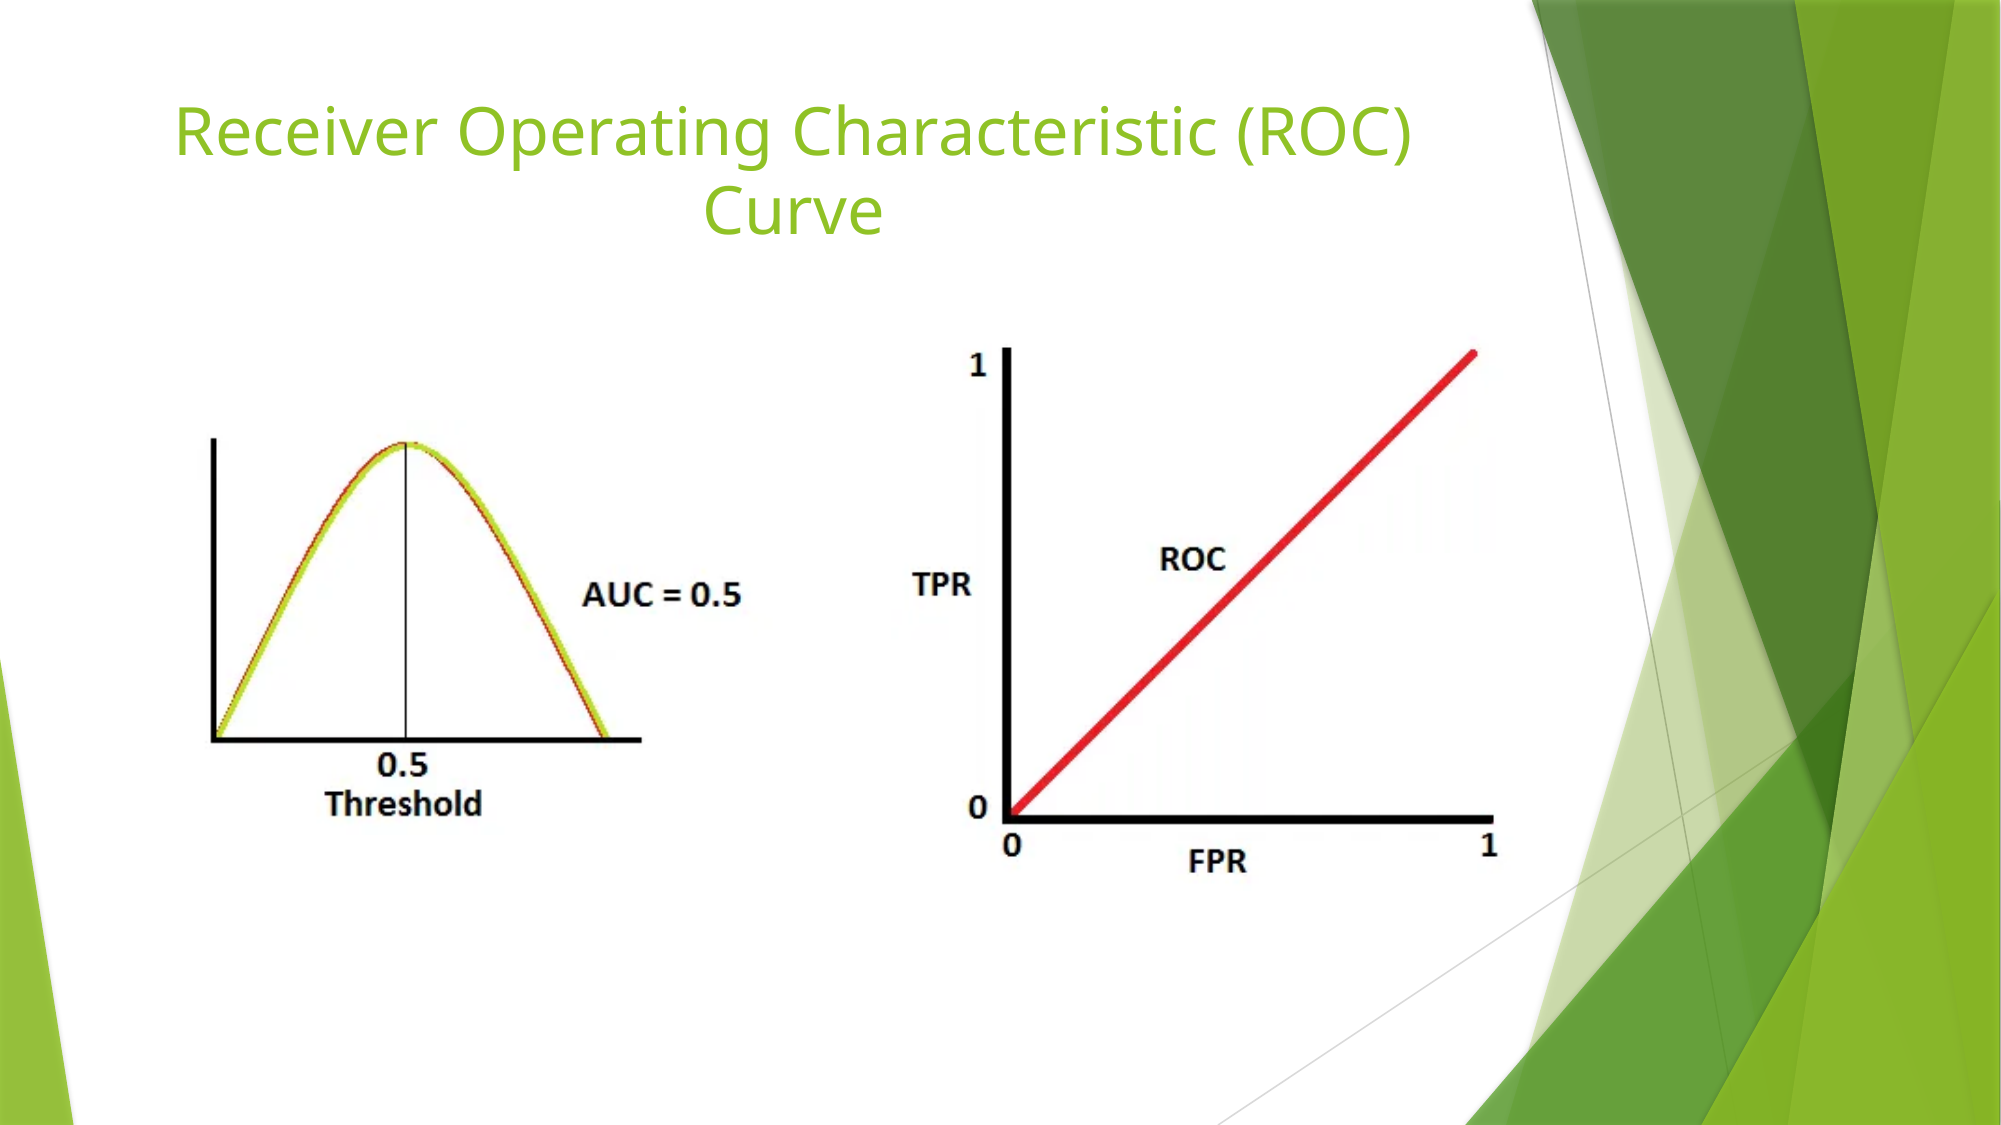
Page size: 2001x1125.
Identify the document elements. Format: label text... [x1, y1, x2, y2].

picture [49, 420, 852, 836]
picture [890, 293, 1548, 892]
text_box Receiver Operating Characteristic (ROC) Curve [64, 80, 1523, 200]
